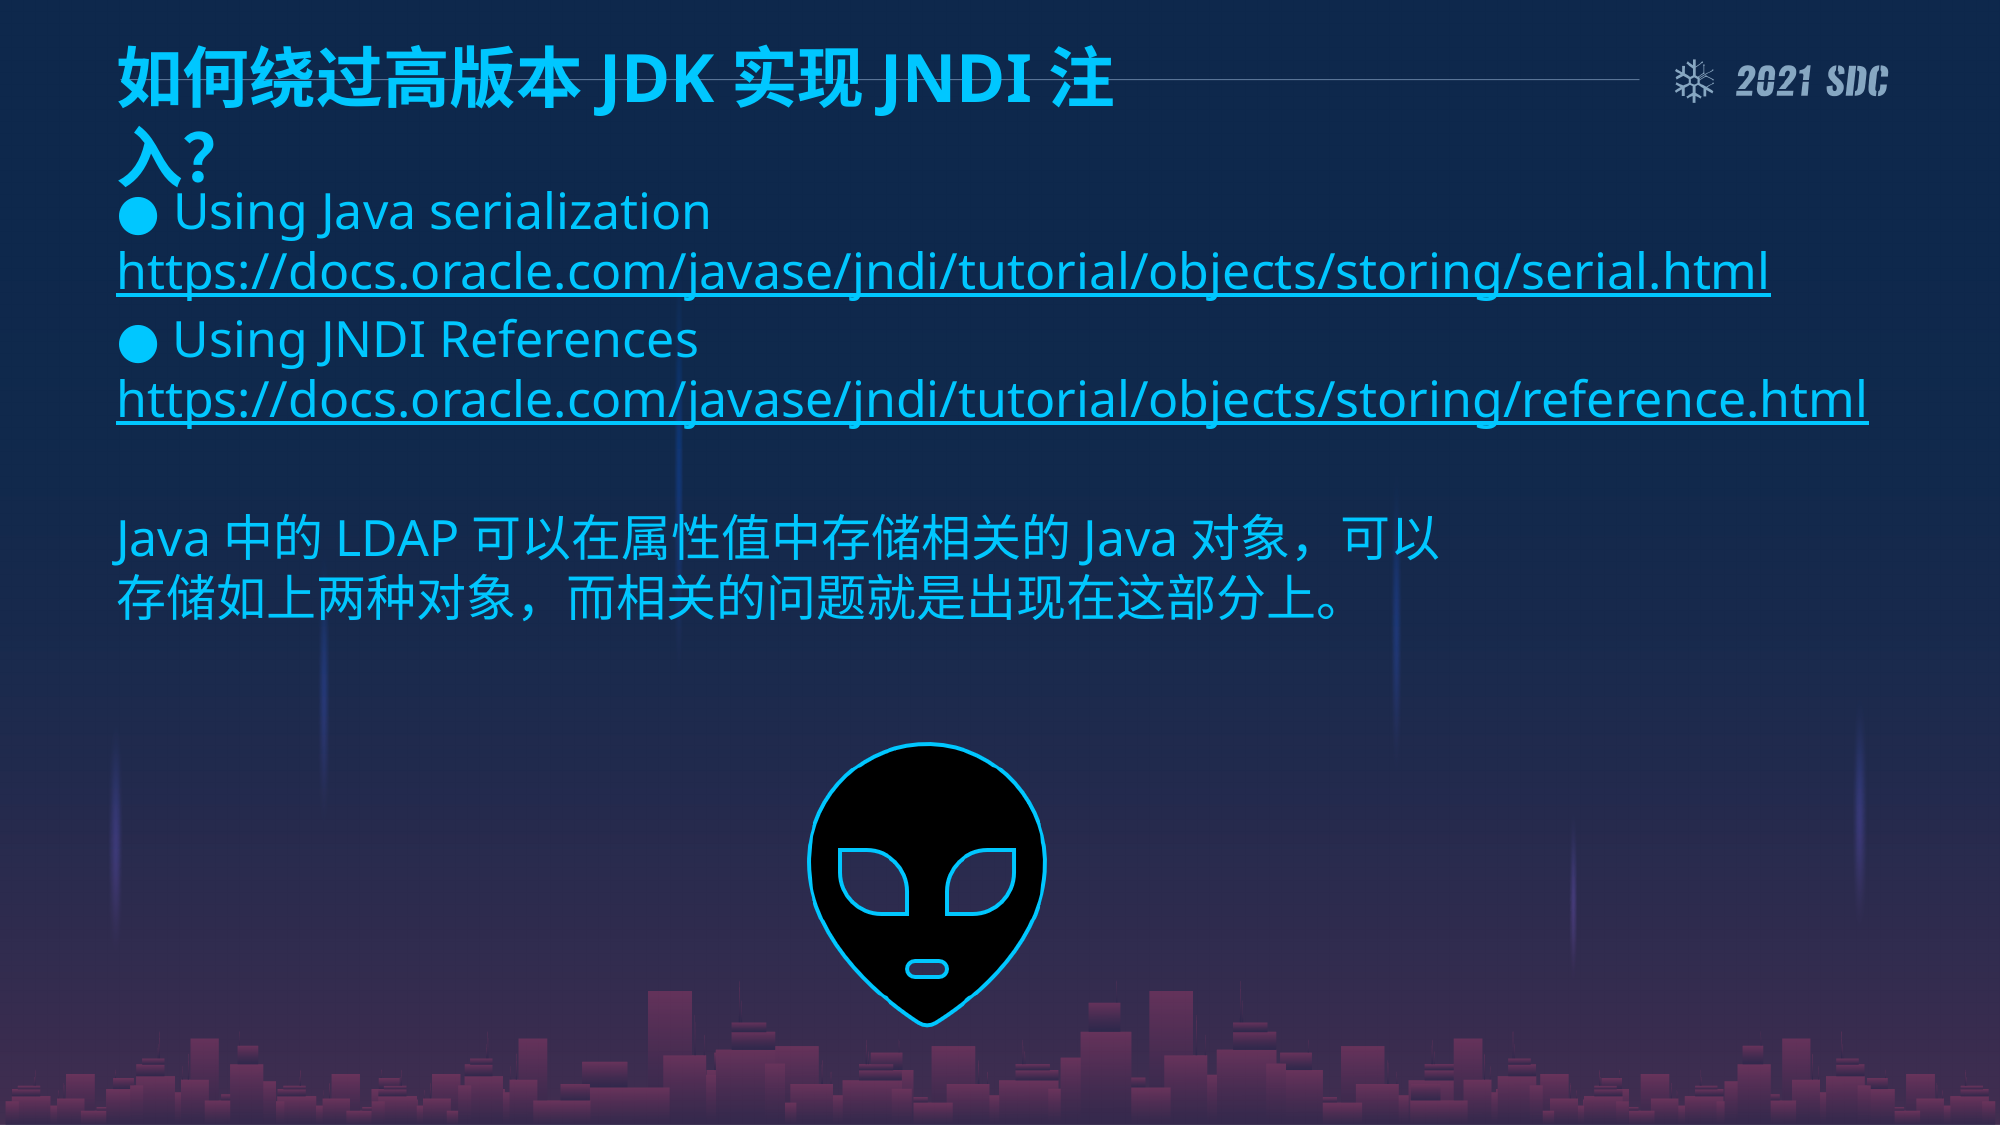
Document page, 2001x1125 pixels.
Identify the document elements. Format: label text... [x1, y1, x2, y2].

text_box ● Using Java serialization https://docs.oracle.com/javase/jndi/tutorial/objects/storing/serial.html ● Using JNDI References https://docs.oracle.com/javase/jndi/tutorial/objects/storing/reference.html [101, 171, 1949, 443]
text_box 如何绕过高版本JDK实现JNDI注入？ [101, 28, 1155, 171]
picture [0, 0, 2000, 1125]
text_box Java中的LDAP可以在属性值中存储相关的Java对象，可以存储如上两种对象，而相关的问题就是出现在这部分上。 [101, 498, 1483, 694]
